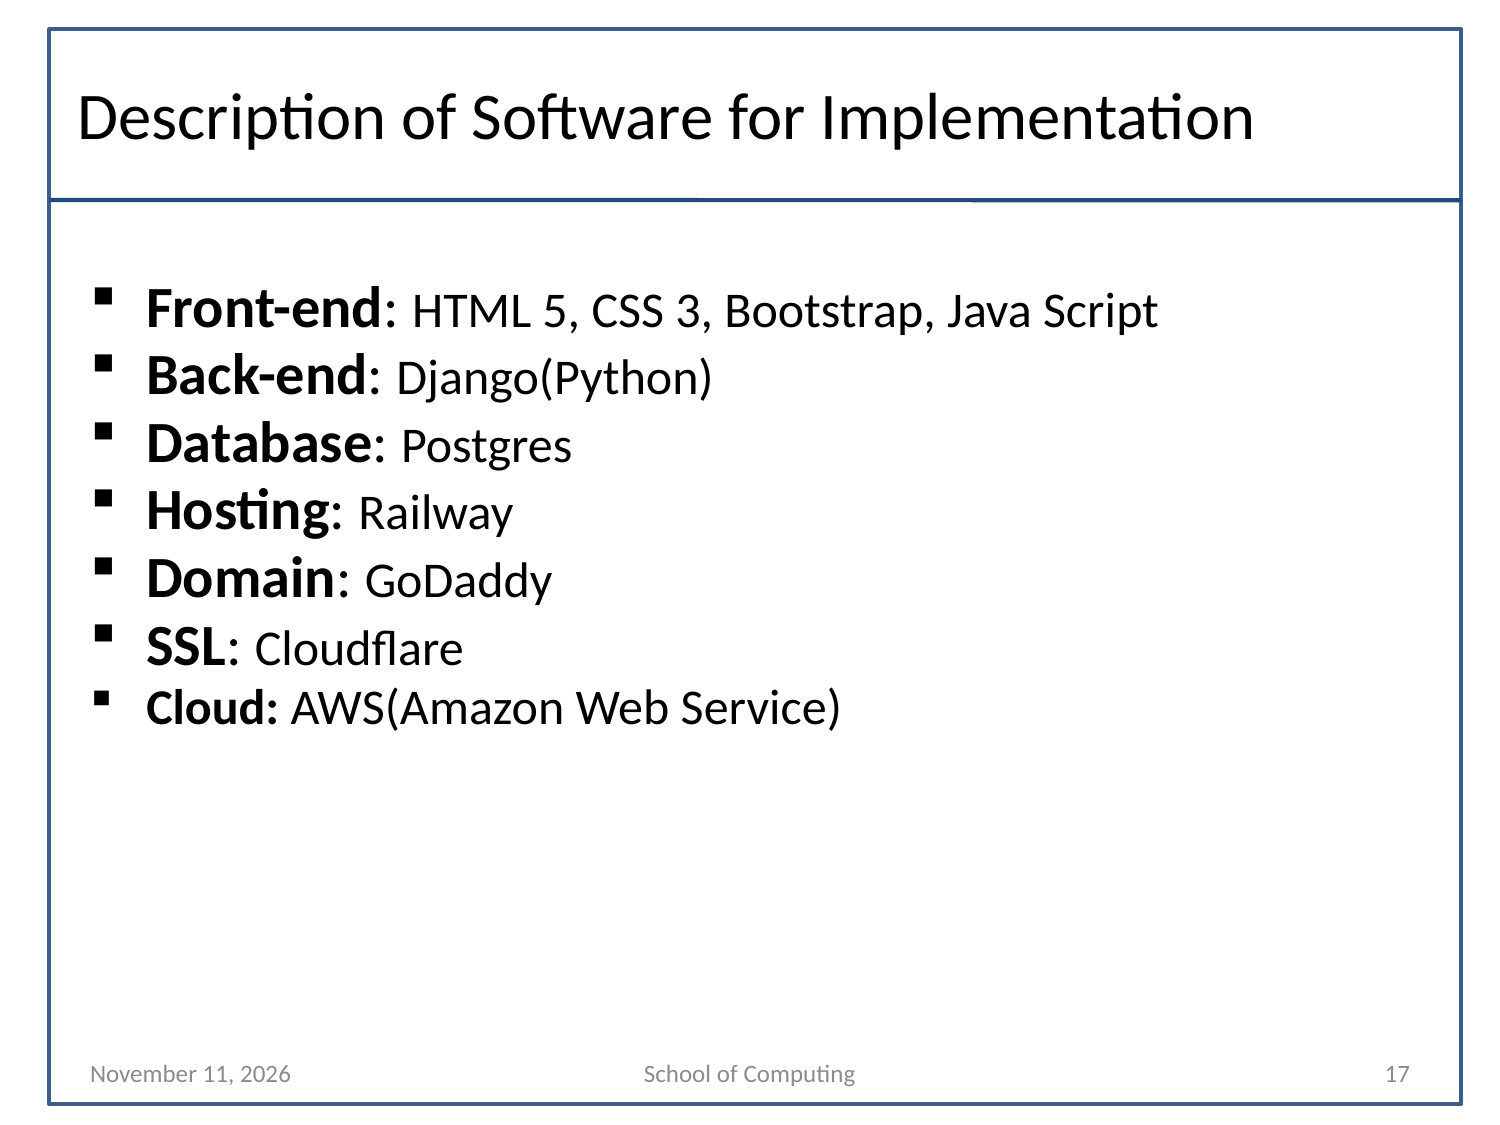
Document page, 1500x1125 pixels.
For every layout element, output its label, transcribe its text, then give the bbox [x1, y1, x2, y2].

slide_number 17 [1074, 1042, 1425, 1103]
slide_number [75, 1042, 425, 1103]
list Front-end: HTML 5, CSS 3, Bootstrap, Java Script Back-end: Django(Python) Database: Postgres Hosting: Railway Domain: GoDaddy SSL: Cloudflare Cloud: AWS(Amazon Web Service) [75, 275, 1425, 1043]
title Description of Software for Implementation [62, 62, 1413, 163]
footer School of Computing [512, 1042, 988, 1103]
